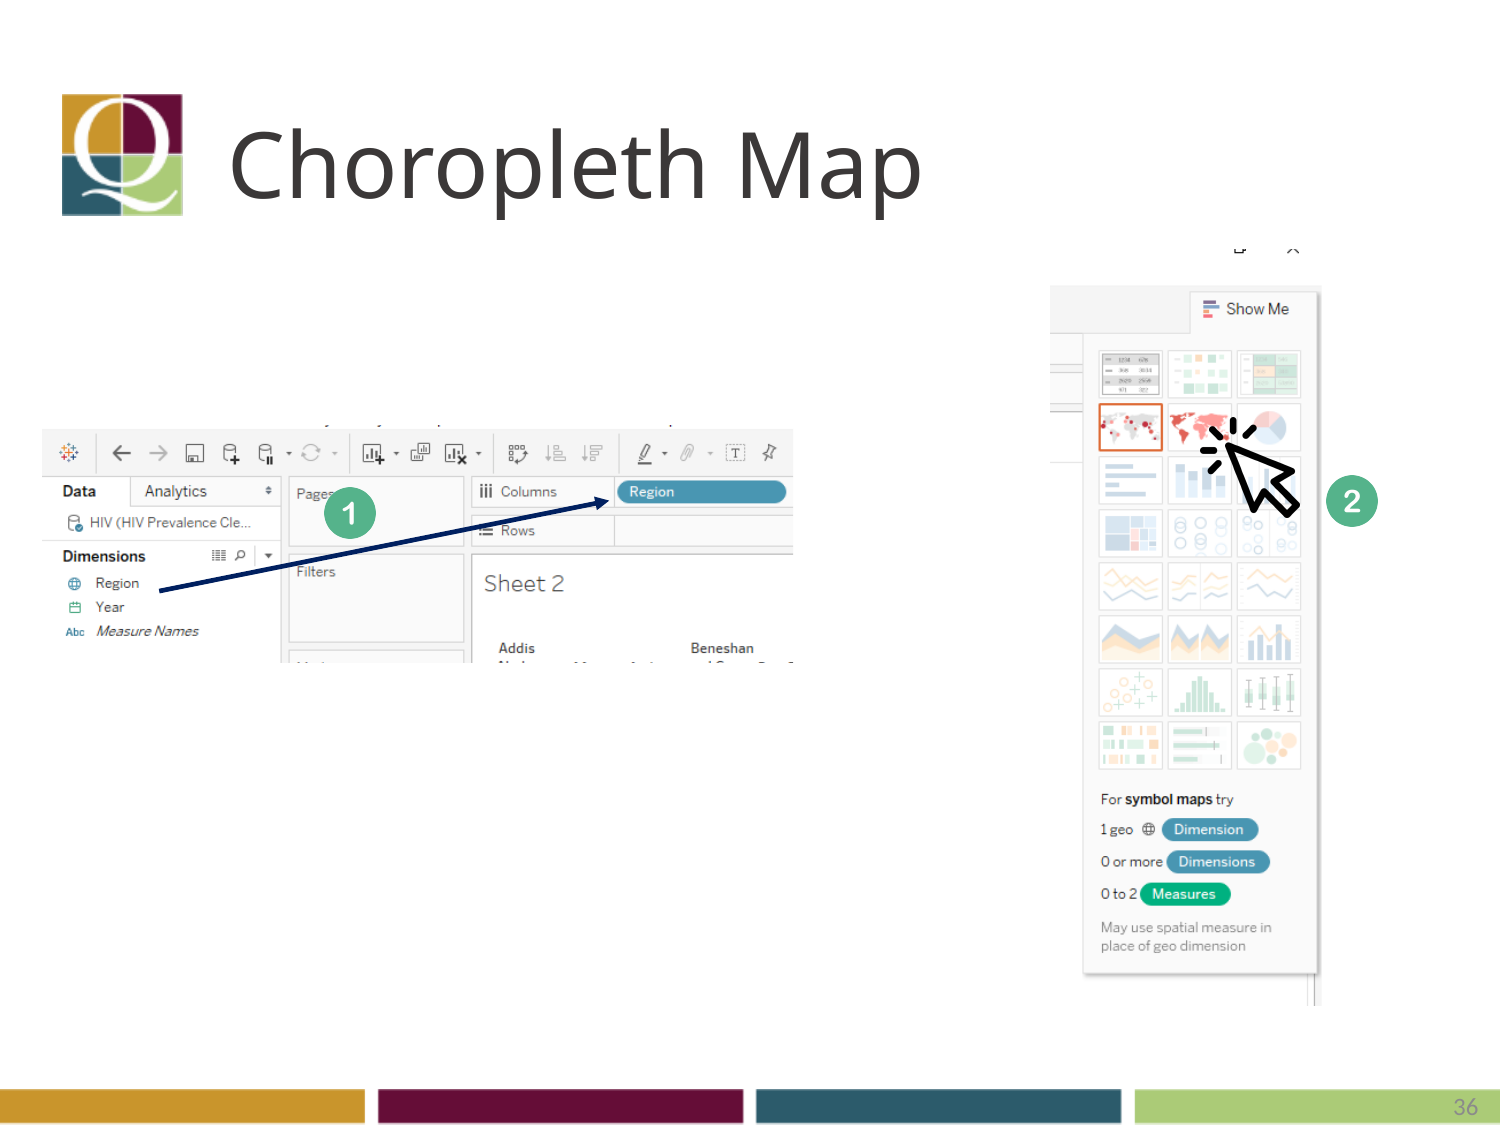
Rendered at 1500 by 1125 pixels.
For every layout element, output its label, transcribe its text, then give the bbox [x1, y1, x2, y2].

picture [0, 1089, 1156, 1125]
picture [1326, 475, 1378, 527]
slide_number 36 [1156, 1075, 1494, 1125]
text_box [159, 500, 610, 591]
picture [1049, 249, 1322, 1006]
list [37, 424, 794, 663]
picture [1494, 1089, 1500, 1125]
title Choropleth Map [212, 59, 1397, 278]
picture [62, 94, 189, 216]
picture [324, 487, 376, 539]
